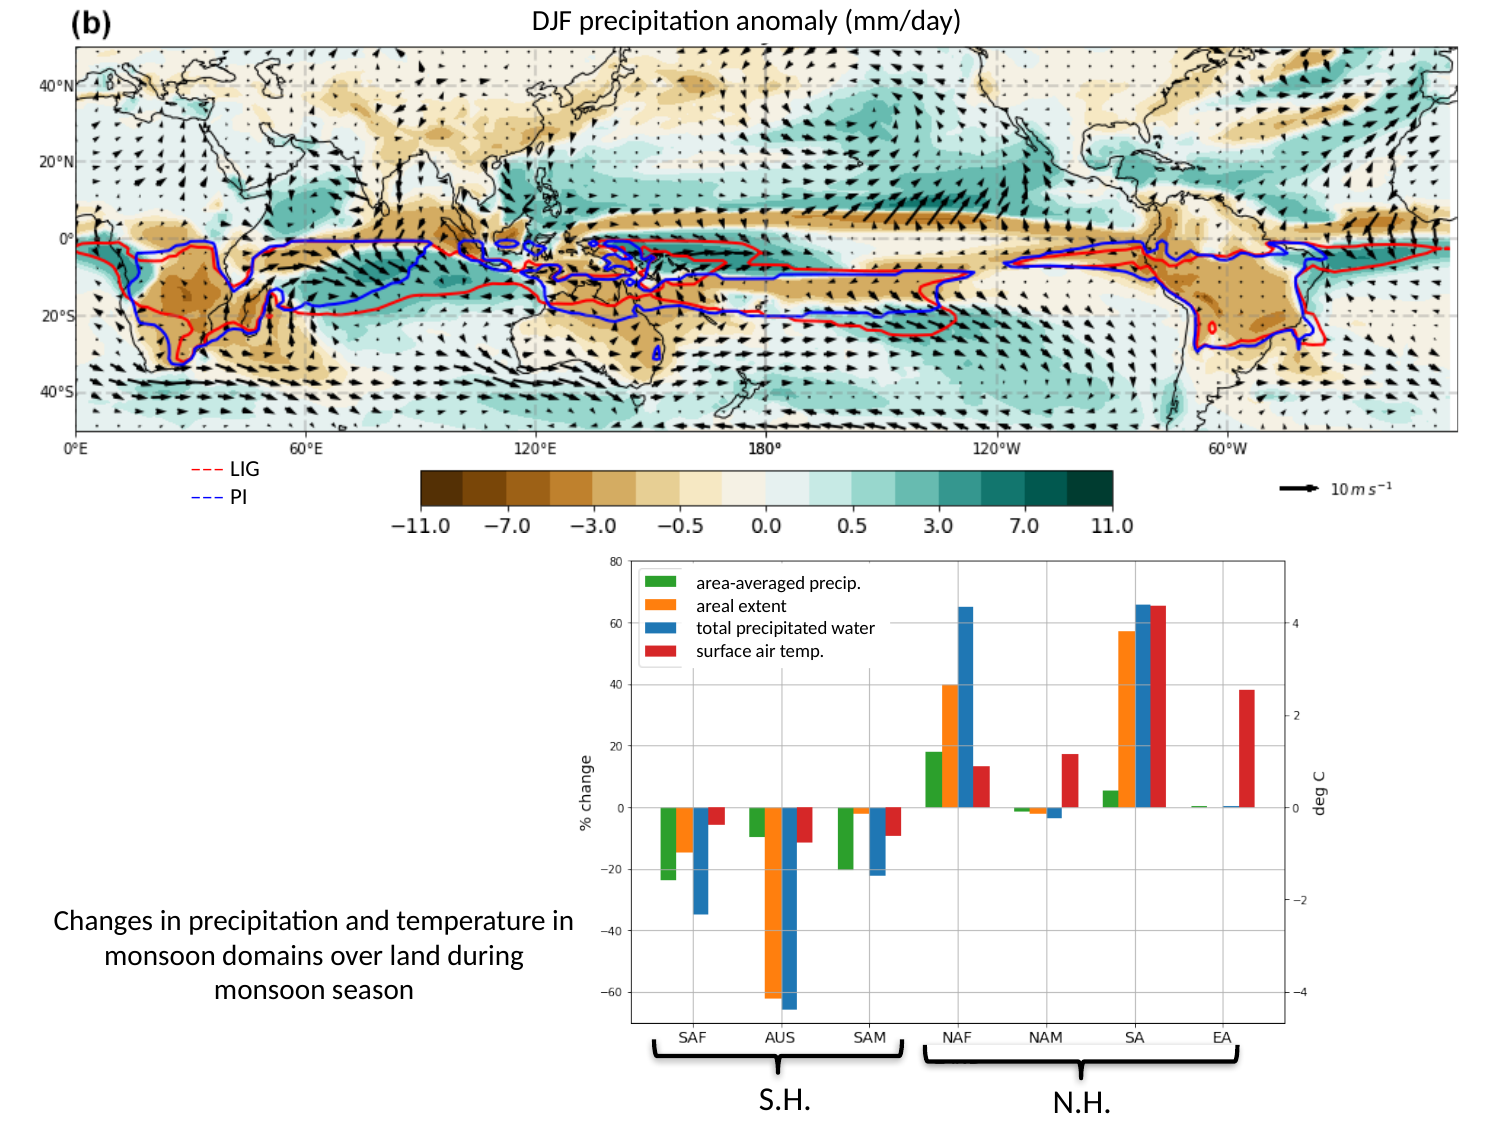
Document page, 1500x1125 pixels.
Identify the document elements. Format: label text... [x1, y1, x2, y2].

text_box Changes in precipitation and temperature in monsoon domains over land during monsoon season [32, 893, 567, 1014]
picture [39, 0, 1459, 534]
text_box S.H. [744, 1078, 827, 1125]
text_box N.H. [1037, 1078, 1127, 1125]
picture [572, 556, 1334, 1070]
